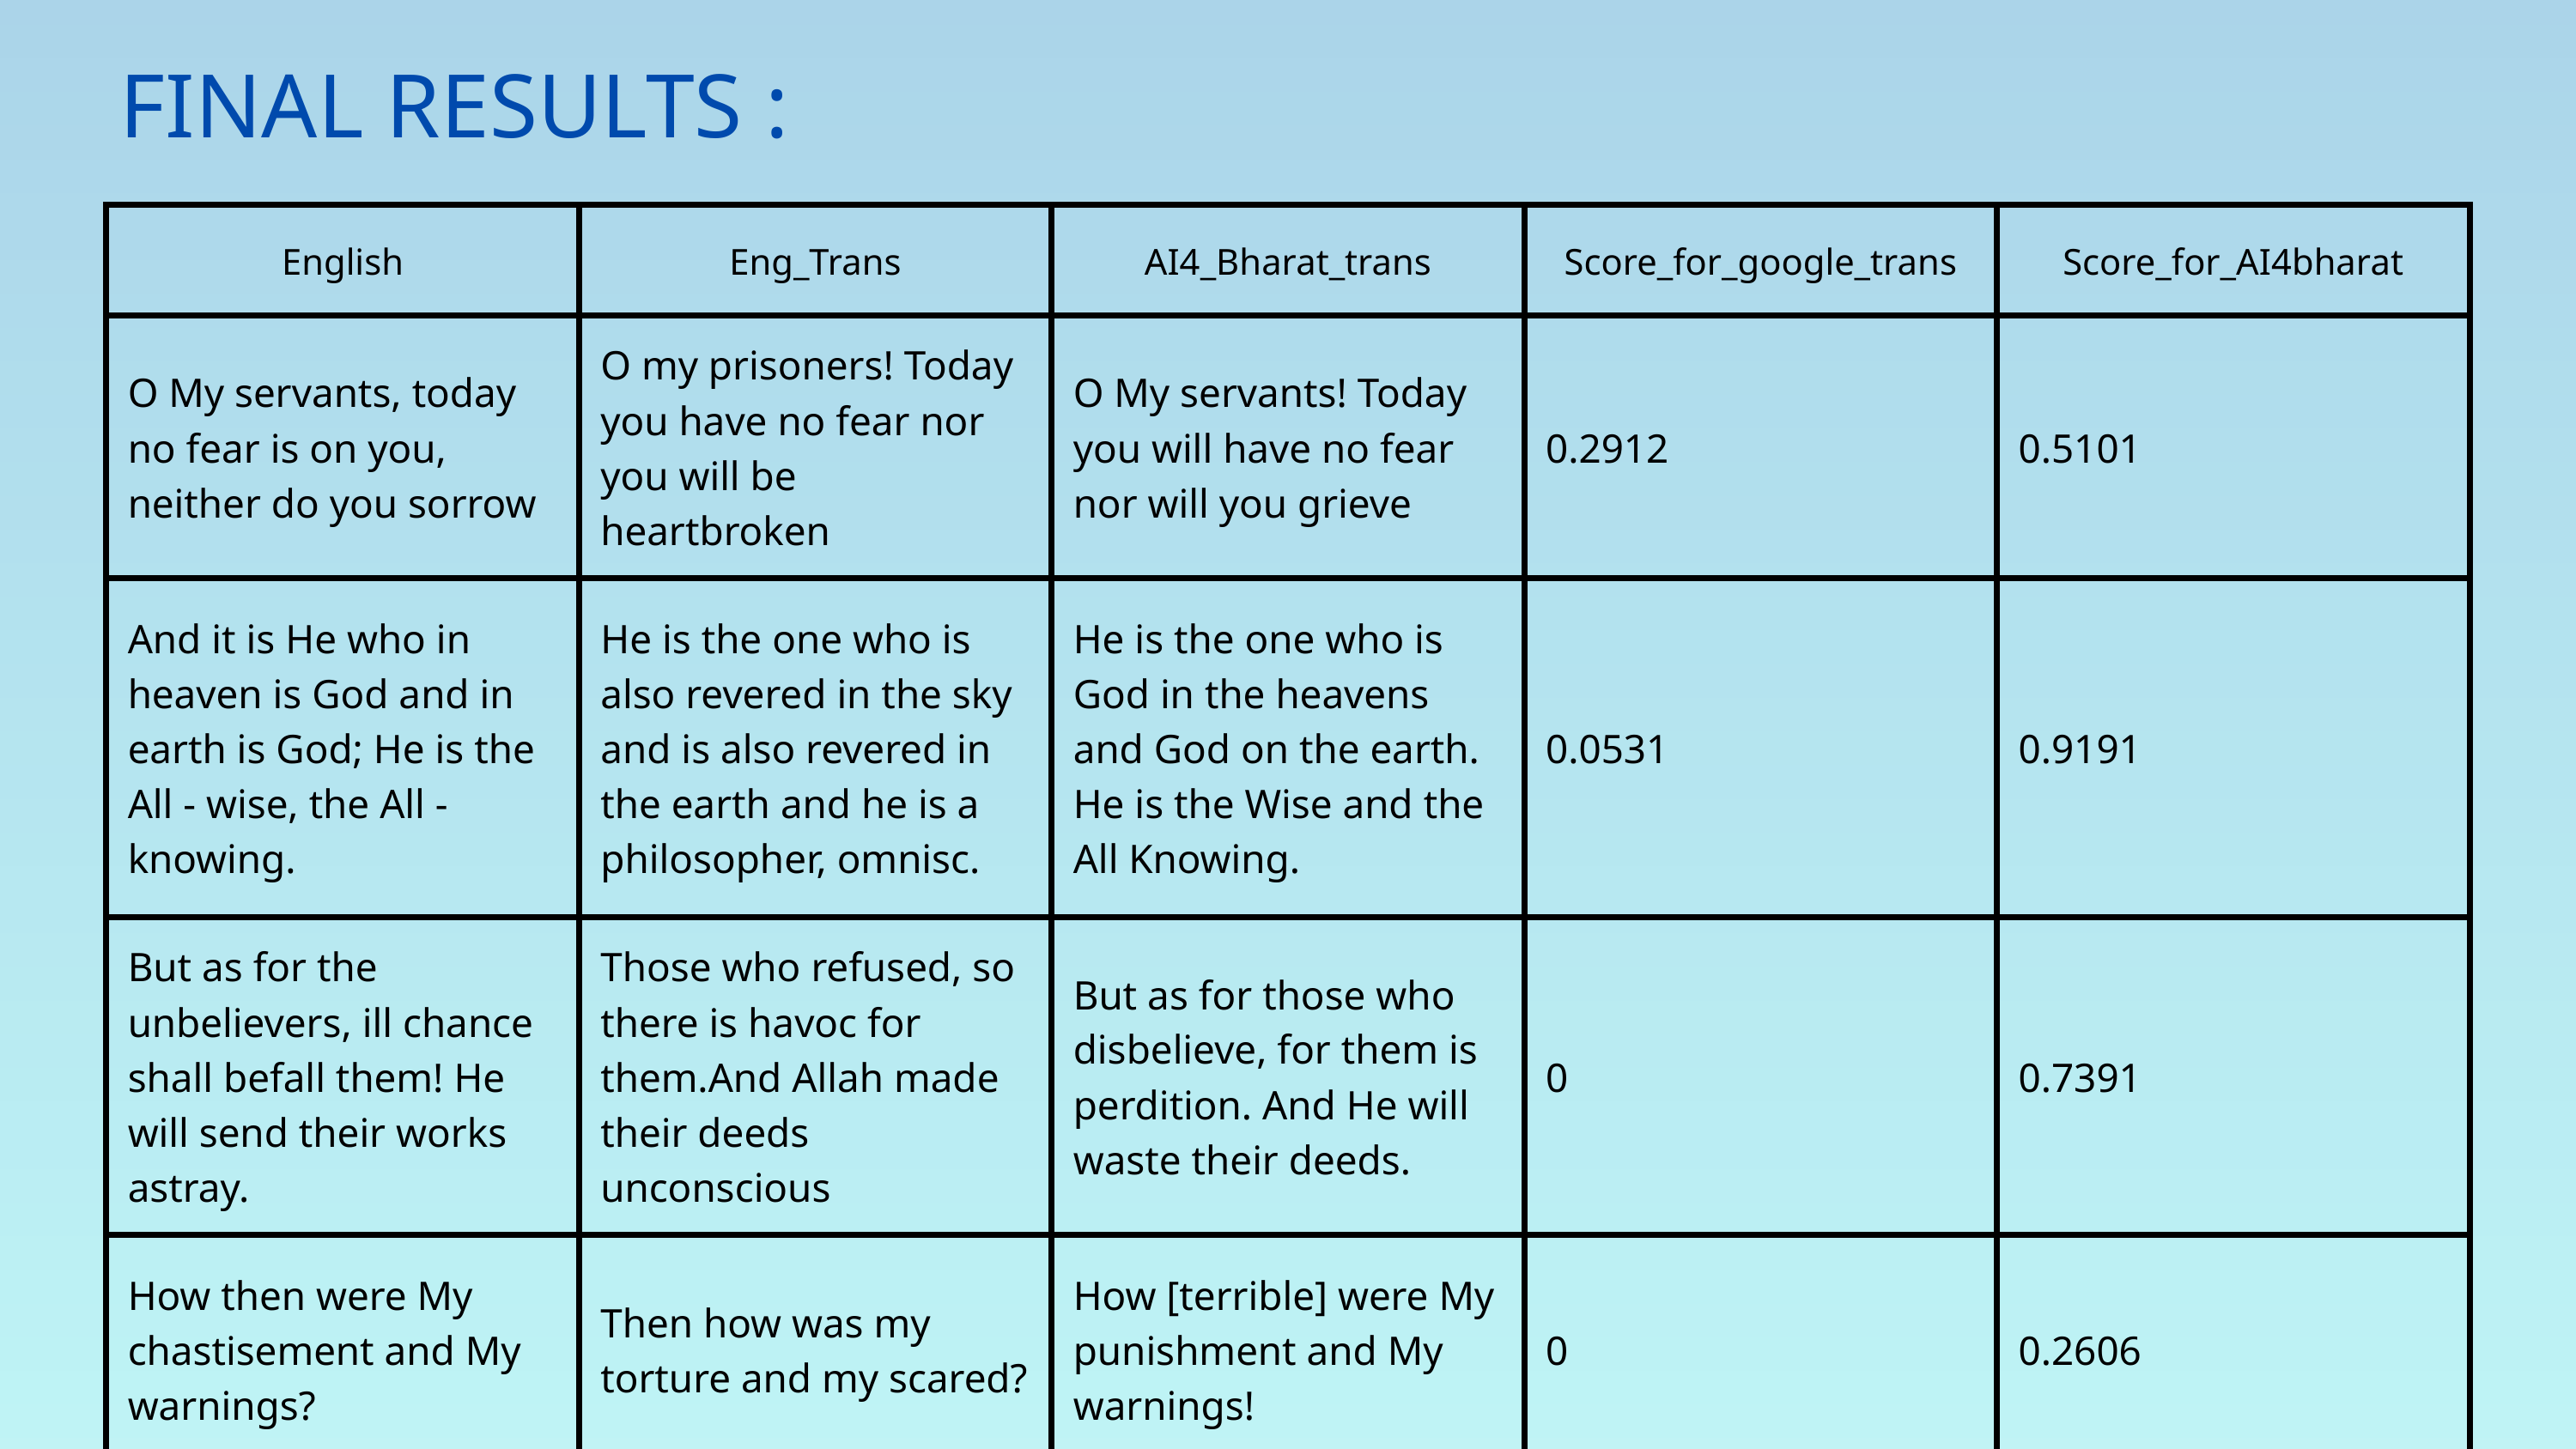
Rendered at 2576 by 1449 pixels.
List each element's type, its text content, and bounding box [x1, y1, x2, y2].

table_cell O my prisoners! Today you have no fear nor you will be heartbroken [582, 318, 1048, 575]
table_cell He is the one who is God in the heavens and God on the earth. He is the Wise and the All Knowing. [1054, 581, 1522, 914]
table_cell But as for the unbelievers, ill chance shall befall them! He will send their works astray. [109, 920, 576, 1232]
table_cell O My servants, today no fear is on you, neither do you sorrow [109, 318, 576, 575]
table_cell But as for those who disbelieve, for them is perdition. And He will waste their deeds. [1054, 920, 1522, 1232]
table_cell 0 [1528, 1238, 1994, 1449]
table_header Score_for_google_trans [1528, 208, 1994, 312]
table_cell He is the one who is also revered in the sky and is also revered in the earth and he is a philosopher, omnisc. [582, 581, 1048, 914]
table_cell Then how was my torture and my scared? [582, 1238, 1048, 1449]
table_cell 0.9191 [2000, 581, 2467, 914]
text_box [0, 0, 2576, 1449]
table_cell How [terrible] were My punishment and My warnings! [1054, 1238, 1522, 1449]
table_header Eng_Trans [582, 208, 1048, 312]
table_cell 0 [1528, 920, 1994, 1232]
text_box FINAL RESULTS : [119, 67, 2222, 155]
table_cell 0.2606 [2000, 1238, 2467, 1449]
table_cell And it is He who in heaven is God and in earth is God; He is the All - wise, the All - knowing. [109, 581, 576, 914]
table_cell O My servants! Today you will have no fear nor will you grieve [1054, 318, 1522, 575]
table_header AI4_Bharat_trans [1054, 208, 1522, 312]
table_cell 0.2912 [1528, 318, 1994, 575]
table_cell 0.0531 [1528, 581, 1994, 914]
table_cell 0.7391 [2000, 920, 2467, 1232]
table_header English [109, 208, 576, 312]
table_cell How then were My chastisement and My warnings? [109, 1238, 576, 1449]
table_header Score_for_AI4bharat [2000, 208, 2467, 312]
table_cell Those who refused, so there is havoc for them.And Allah made their deeds unconscious [582, 920, 1048, 1232]
table_cell 0.5101 [2000, 318, 2467, 575]
